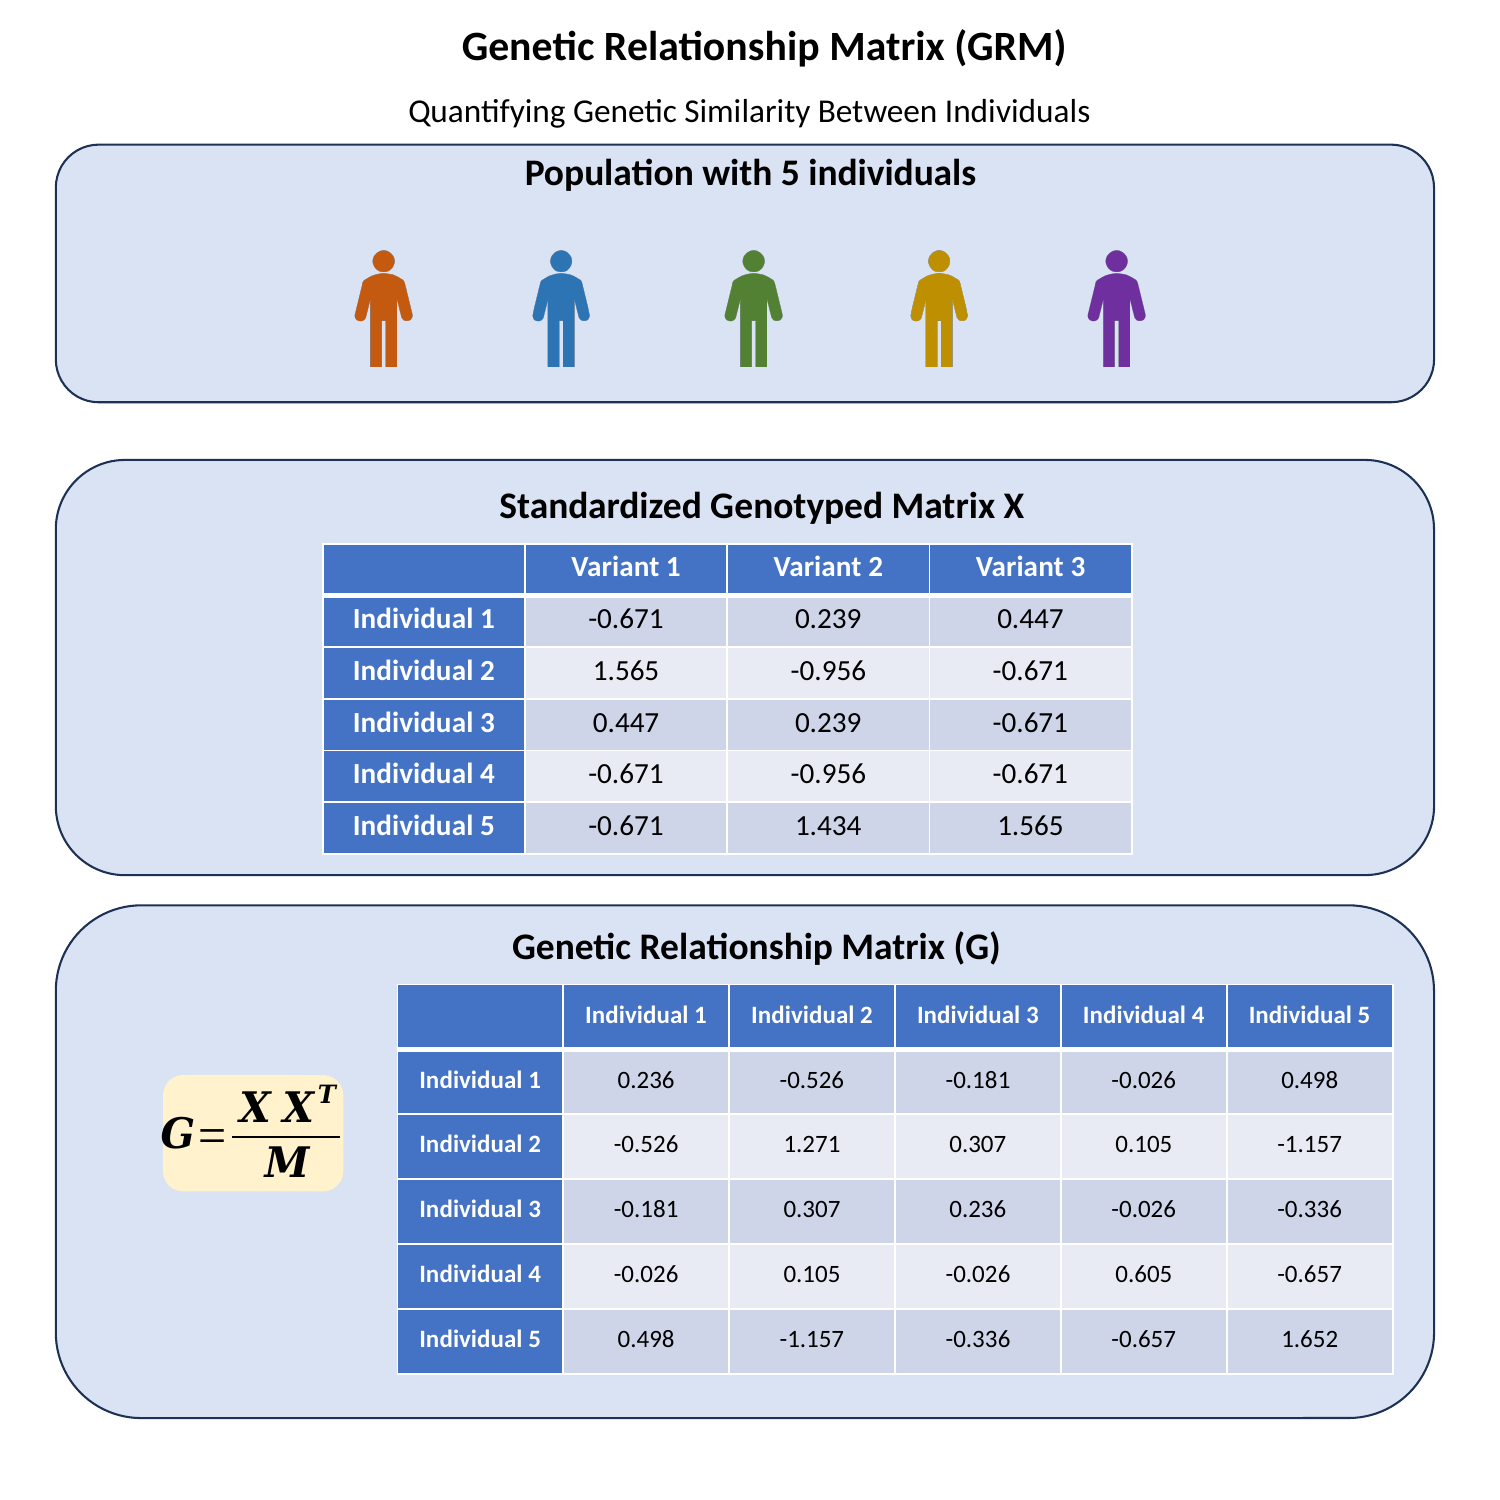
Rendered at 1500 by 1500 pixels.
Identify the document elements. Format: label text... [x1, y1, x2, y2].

table_cell -0.026 [564, 1245, 728, 1308]
text_box Genetic Relationship Matrix (G) [497, 914, 1017, 975]
table_cell -0.026 [896, 1245, 1060, 1308]
table_cell 0.307 [896, 1115, 1060, 1178]
table_cell -0.956 [728, 751, 929, 801]
text_box [54, 458, 1436, 877]
table_cell -0.671 [930, 700, 1131, 750]
table_cell -0.657 [1062, 1310, 1226, 1373]
table_cell 1.565 [526, 648, 726, 698]
table_cell Individual 1 [398, 1052, 562, 1113]
table_cell Individual 4 [324, 751, 524, 801]
text_box Genetic Relationship Matrix (GRM) [397, 11, 1132, 77]
table_header Variant 1 [526, 545, 726, 593]
table_cell -0.181 [564, 1180, 728, 1243]
text_box Quantifying Genetic Similarity Between Individuals [94, 81, 1406, 137]
table_cell 0.236 [564, 1052, 728, 1113]
table_cell 0.447 [930, 598, 1131, 646]
picture [692, 247, 815, 370]
table_header Individual 1 [564, 985, 728, 1047]
table_cell -0.336 [896, 1310, 1060, 1373]
table_cell -1.157 [730, 1310, 894, 1373]
table_cell -0.956 [728, 648, 929, 698]
table_cell 0.498 [564, 1310, 728, 1373]
table_cell -0.026 [1062, 1180, 1226, 1243]
table_cell 0.307 [730, 1180, 894, 1243]
table_header Individual 5 [1228, 985, 1392, 1047]
table_cell Individual 4 [398, 1245, 562, 1308]
table_cell 0.447 [526, 700, 726, 750]
table_header Individual 4 [1062, 985, 1226, 1047]
table_cell 0.105 [1062, 1115, 1226, 1178]
table_cell 0.105 [730, 1245, 894, 1308]
table_cell 0.239 [728, 598, 929, 646]
table_header Individual 2 [730, 985, 894, 1047]
table_cell -0.671 [526, 598, 726, 646]
table_header Individual 3 [896, 985, 1060, 1047]
table_cell Individual 3 [324, 700, 524, 750]
table_cell -0.671 [526, 803, 726, 853]
text_box [54, 143, 1436, 404]
table_cell -0.336 [1228, 1180, 1392, 1243]
table_cell 1.434 [728, 803, 929, 853]
table_header [398, 985, 562, 1047]
table_header Variant 2 [728, 545, 929, 593]
table_cell -0.671 [930, 648, 1131, 698]
table_cell 0.498 [1228, 1052, 1392, 1113]
picture [1055, 247, 1178, 370]
text_box [162, 1074, 344, 1192]
table_cell Individual 2 [398, 1115, 562, 1178]
table_header Variant 3 [930, 545, 1131, 593]
table_cell Individual 5 [324, 803, 524, 853]
table_header [324, 545, 524, 593]
table_cell Individual 2 [324, 648, 524, 698]
picture [500, 247, 622, 370]
table_cell -0.671 [526, 751, 726, 801]
table_cell -0.671 [930, 751, 1131, 801]
table_cell 0.239 [728, 700, 929, 750]
table_cell -0.526 [730, 1052, 894, 1113]
table_cell Individual 1 [324, 598, 524, 646]
table_cell 0.605 [1062, 1245, 1226, 1308]
text_box Standardized Genotyped Matrix X [484, 473, 1041, 534]
table_cell 1.565 [930, 803, 1131, 853]
text_box [54, 904, 1436, 1420]
table_cell -0.526 [564, 1115, 728, 1178]
table_cell 1.271 [730, 1115, 894, 1178]
picture [878, 247, 1000, 370]
table_cell Individual 5 [398, 1310, 562, 1373]
table_cell -1.157 [1228, 1115, 1392, 1178]
table_cell 1.652 [1228, 1310, 1392, 1373]
table_cell -0.026 [1062, 1052, 1226, 1113]
table_cell -0.181 [896, 1052, 1060, 1113]
picture [322, 247, 445, 370]
table_cell 0.236 [896, 1180, 1060, 1243]
table_cell Individual 3 [398, 1180, 562, 1243]
table_cell -0.657 [1228, 1245, 1392, 1308]
text_box Population with 5 individuals [383, 140, 1118, 200]
